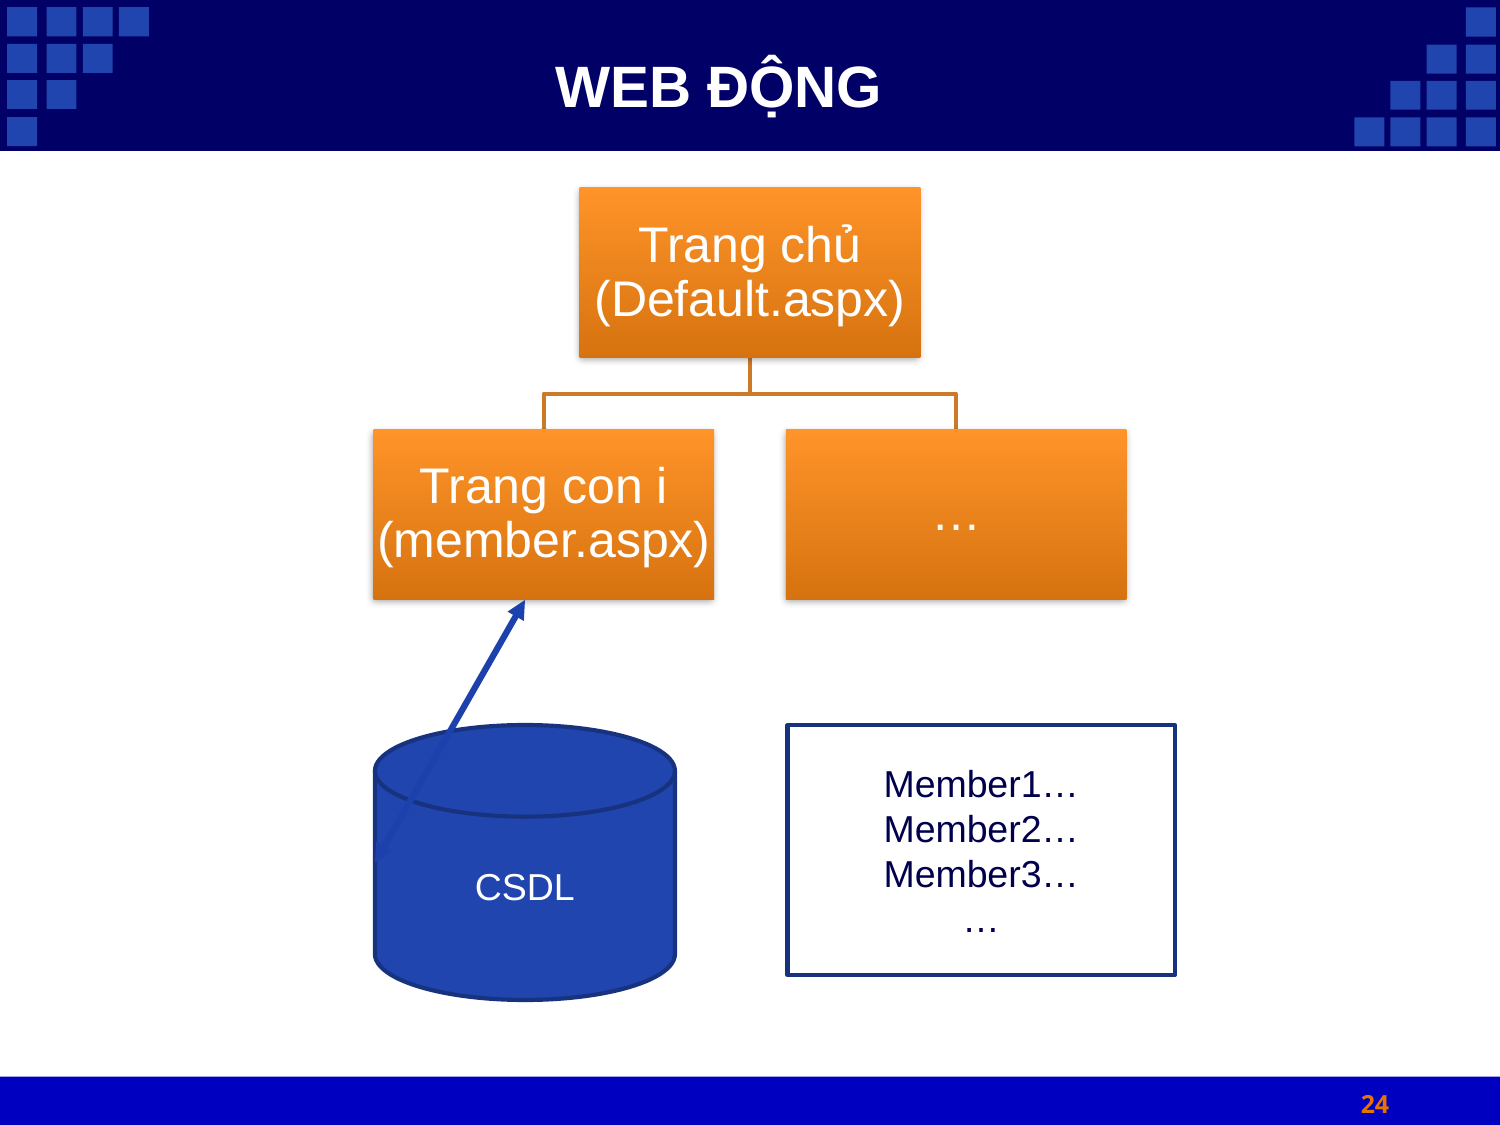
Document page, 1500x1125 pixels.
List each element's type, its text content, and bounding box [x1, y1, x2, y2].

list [74, 187, 1426, 601]
title WEB ĐỘNG [112, 37, 1325, 130]
slide_number 24 [1324, 1080, 1426, 1125]
text_box Member1… Member2… Member3… … [785, 723, 1177, 977]
text_box CSDL [372, 722, 678, 1003]
